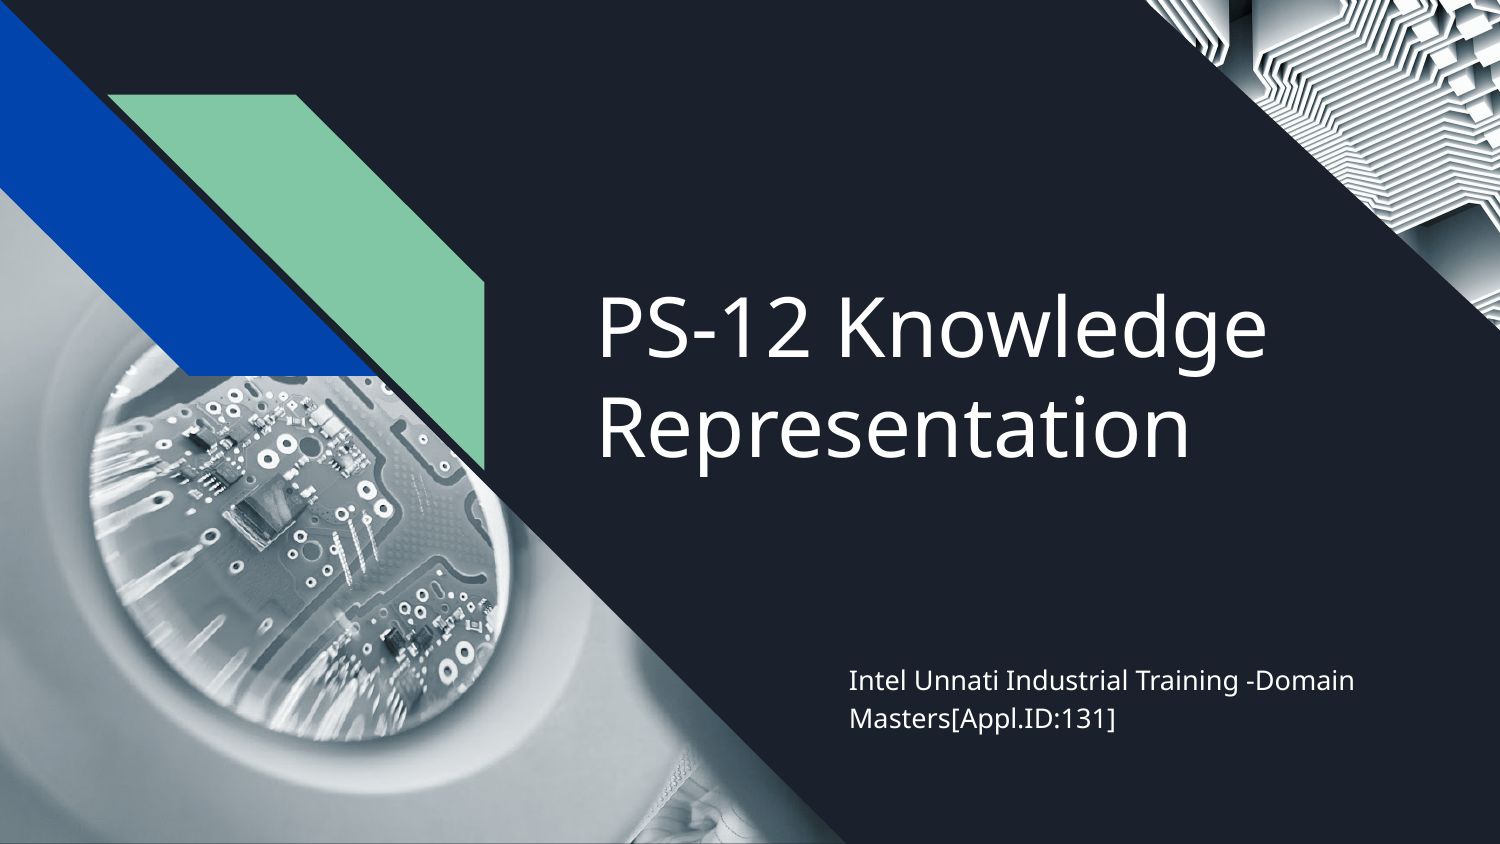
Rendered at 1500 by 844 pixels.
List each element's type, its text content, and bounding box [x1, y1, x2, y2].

title PS-12 Knowledge Representation [580, 258, 1404, 518]
picture [1144, 0, 1500, 331]
picture [0, 189, 847, 844]
subtitle Intel Unnati Industrial Training -Domain Masters[Appl.ID:131] [833, 643, 1404, 727]
